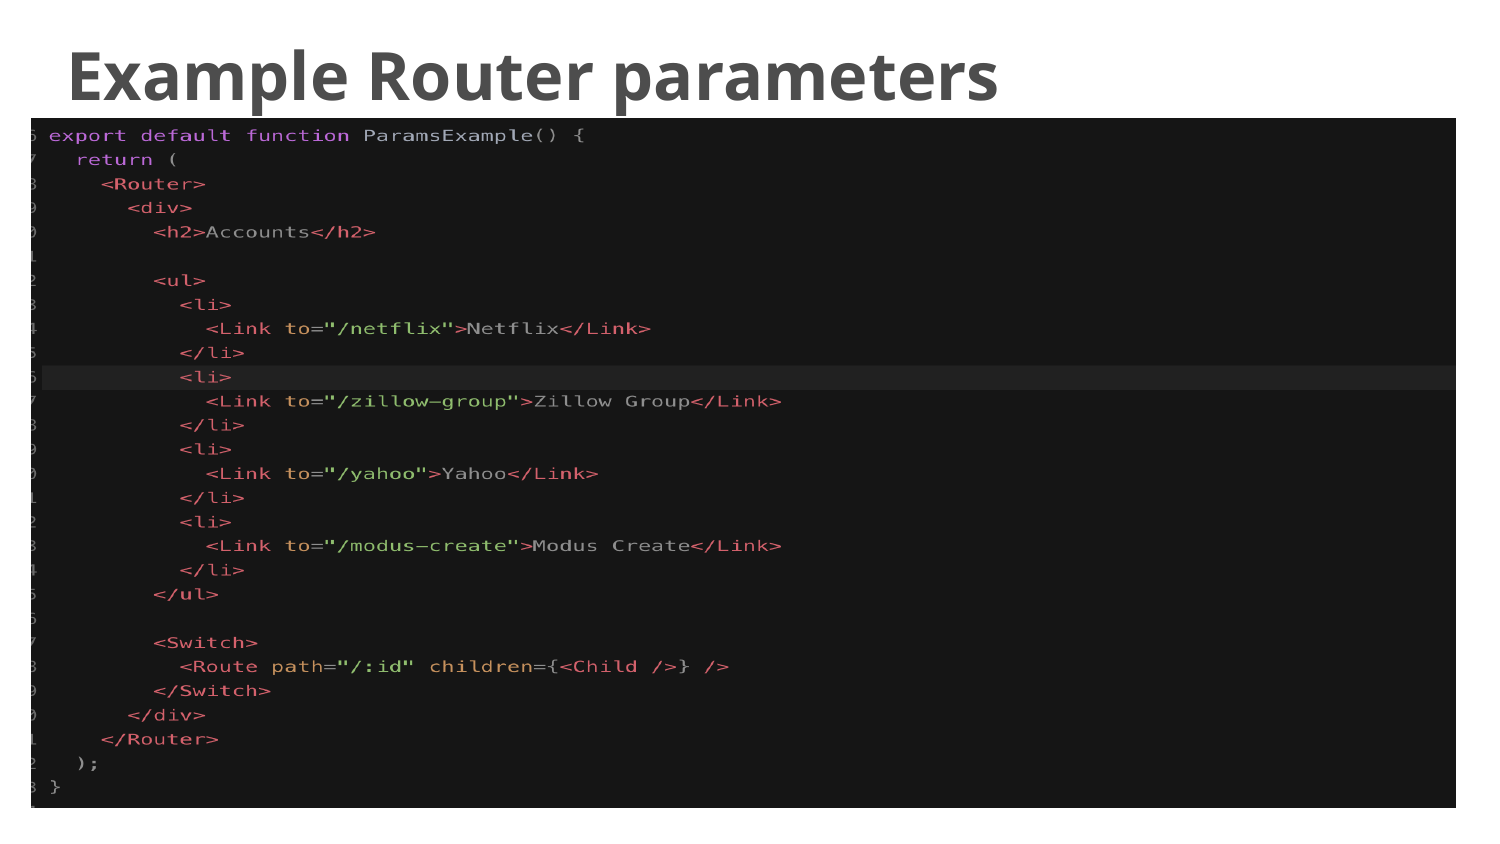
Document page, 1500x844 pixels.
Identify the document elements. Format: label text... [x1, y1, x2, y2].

title Example Router parameters [51, 18, 1449, 116]
picture [31, 118, 1457, 809]
